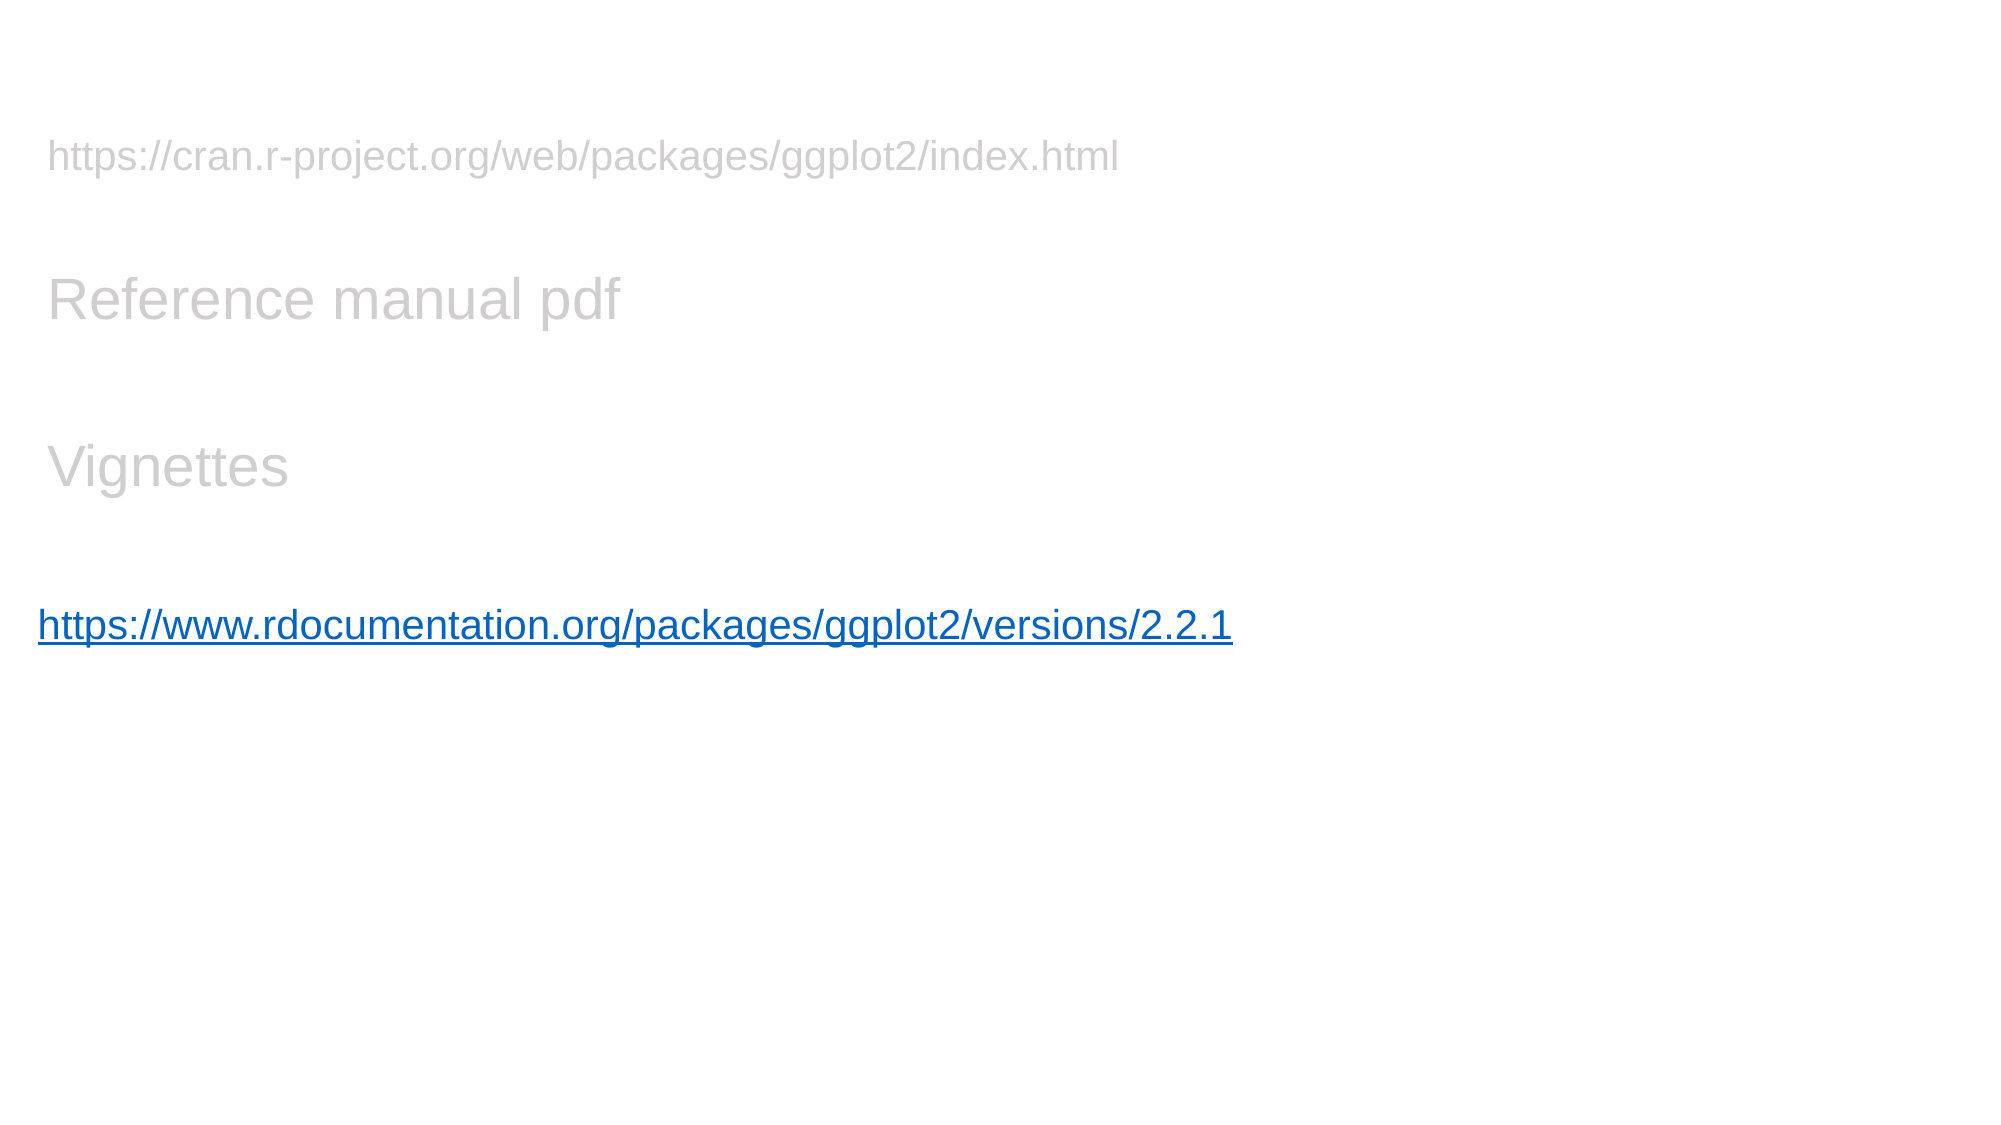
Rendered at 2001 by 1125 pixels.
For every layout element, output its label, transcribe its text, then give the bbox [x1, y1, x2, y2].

text_box https://cran.r-project.org/web/packages/ggplot2/index.html Reference manual pdf Vignettes https://www.rdocumentation.org/packages/ggplot2/versions/2.2.1 [0, 46, 1863, 1122]
